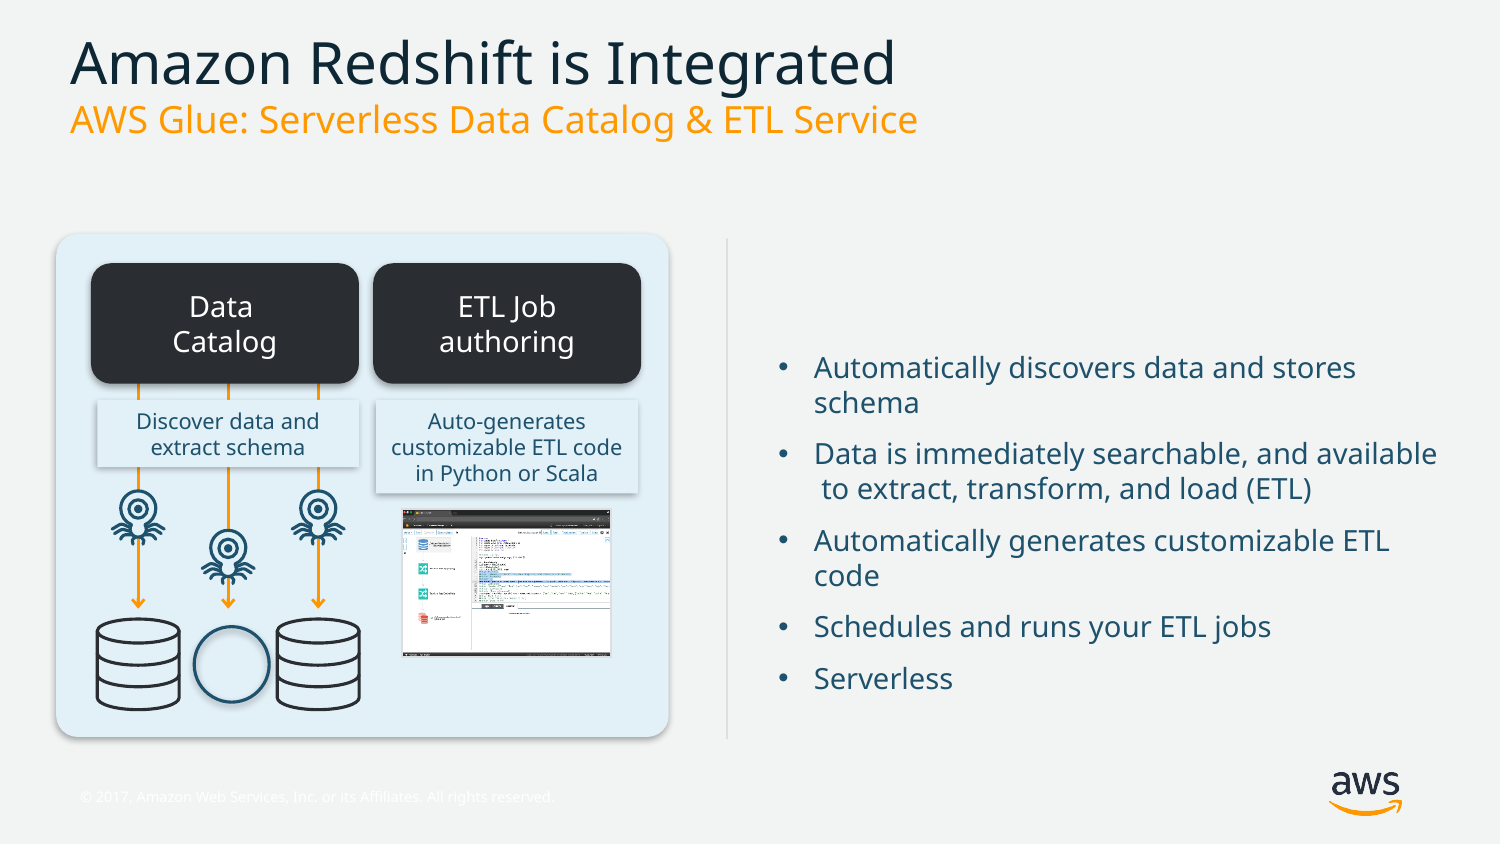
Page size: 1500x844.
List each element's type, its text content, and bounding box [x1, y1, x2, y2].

text_box Automatically discovers data and stores schema Data is immediately searchable, and available to extract, transform, and load (ETL) Automatically generates customizable ETL code Schedules and runs your ETL jobs Serverless [763, 341, 1467, 703]
title Amazon Redshift is Integrated AWS Glue: Serverless Data Catalog & ETL Service [55, 18, 1402, 109]
picture [1329, 772, 1402, 816]
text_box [55, 233, 669, 738]
